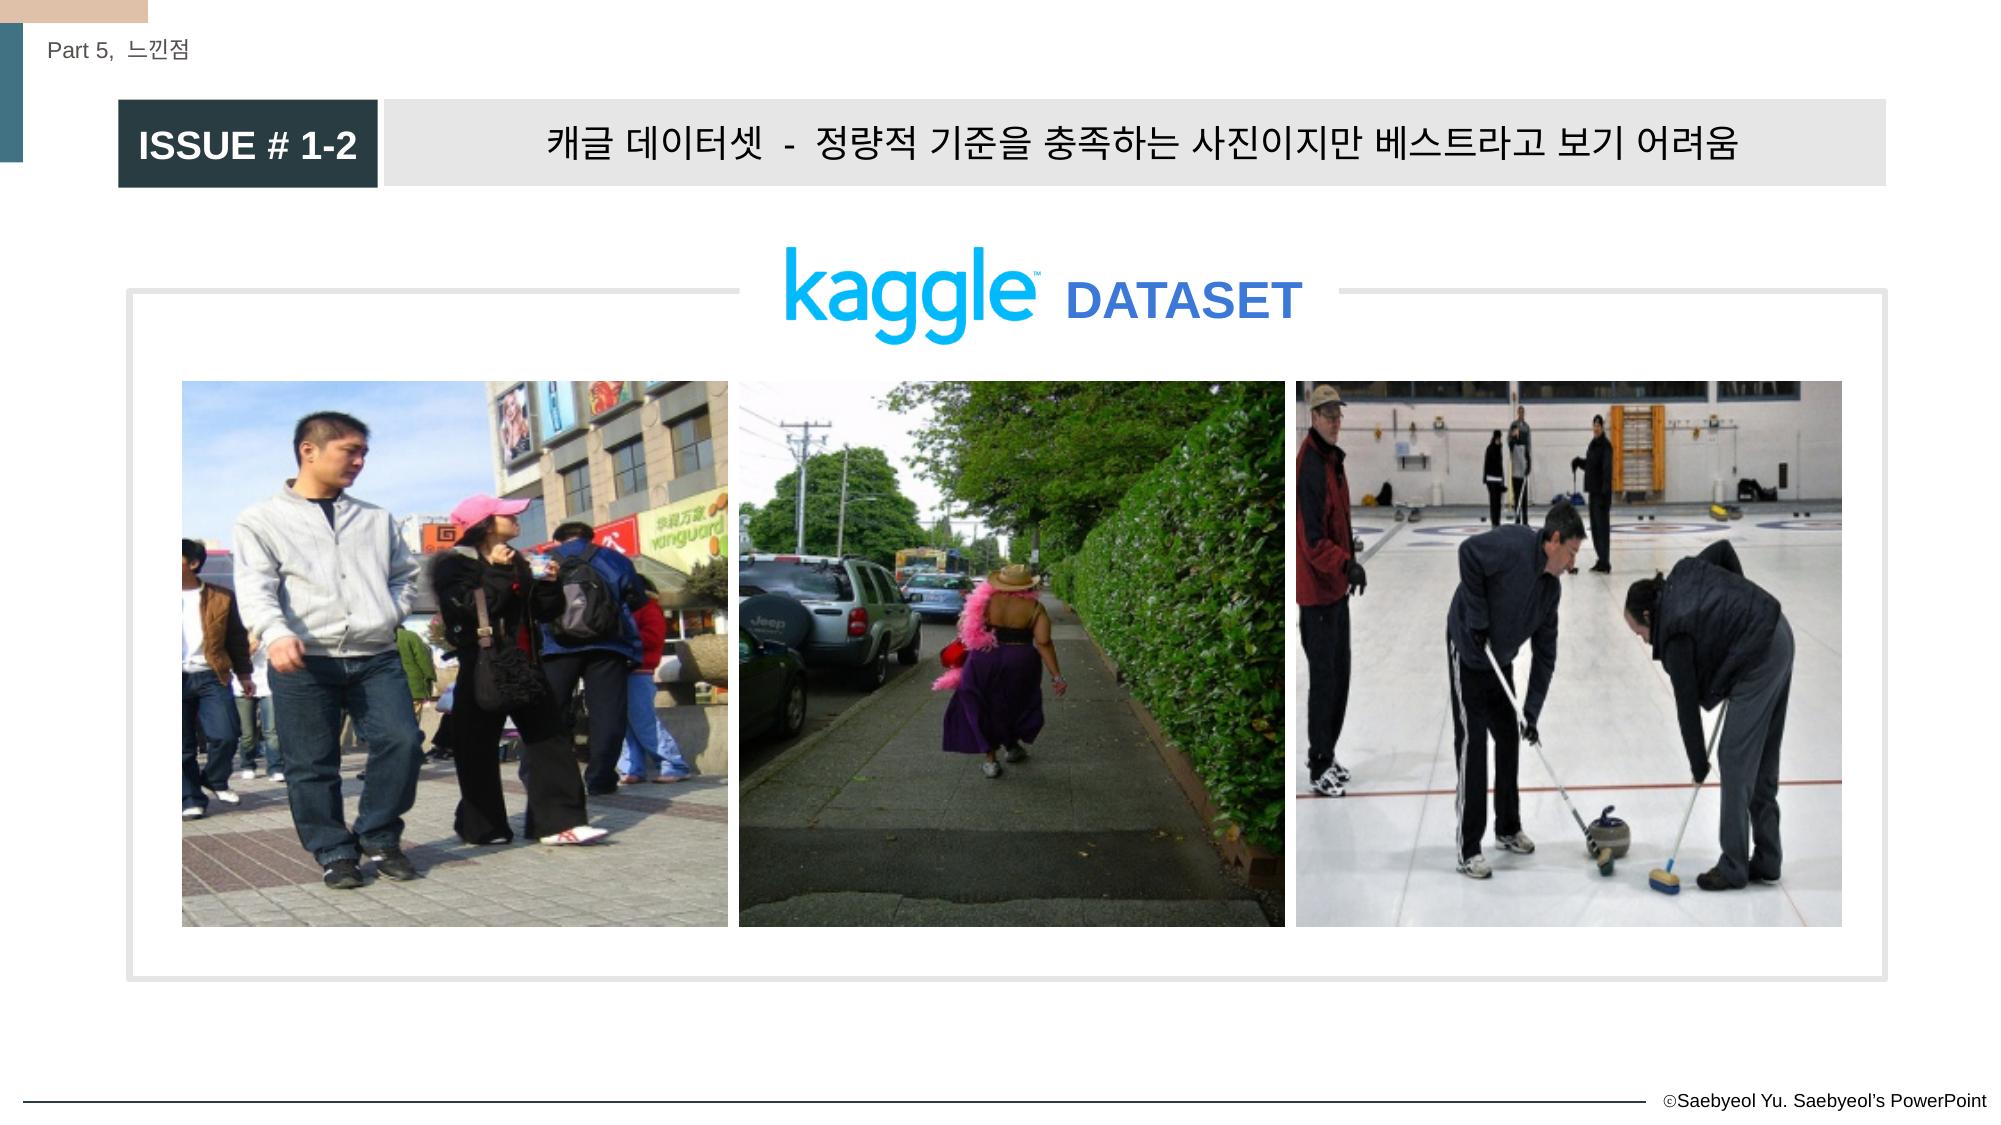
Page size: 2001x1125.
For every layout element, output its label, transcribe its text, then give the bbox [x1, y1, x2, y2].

text_box [129, 291, 1886, 980]
picture [1296, 381, 1842, 927]
text_box [0, 23, 23, 163]
picture [739, 381, 1285, 927]
picture [773, 231, 1051, 361]
text_box DATASET [1054, 251, 1327, 345]
text_box 캐글 데이터셋 - 정량적 기준을 충족하는 사진이지만 베스트라고 보기 어려움 [384, 99, 1886, 186]
text_box ISSUE # 1-2 [118, 99, 378, 188]
text_box [0, 0, 148, 23]
text_box [739, 227, 1339, 376]
text_box Part 5, 느낀점 [32, 28, 427, 71]
picture [182, 381, 728, 927]
